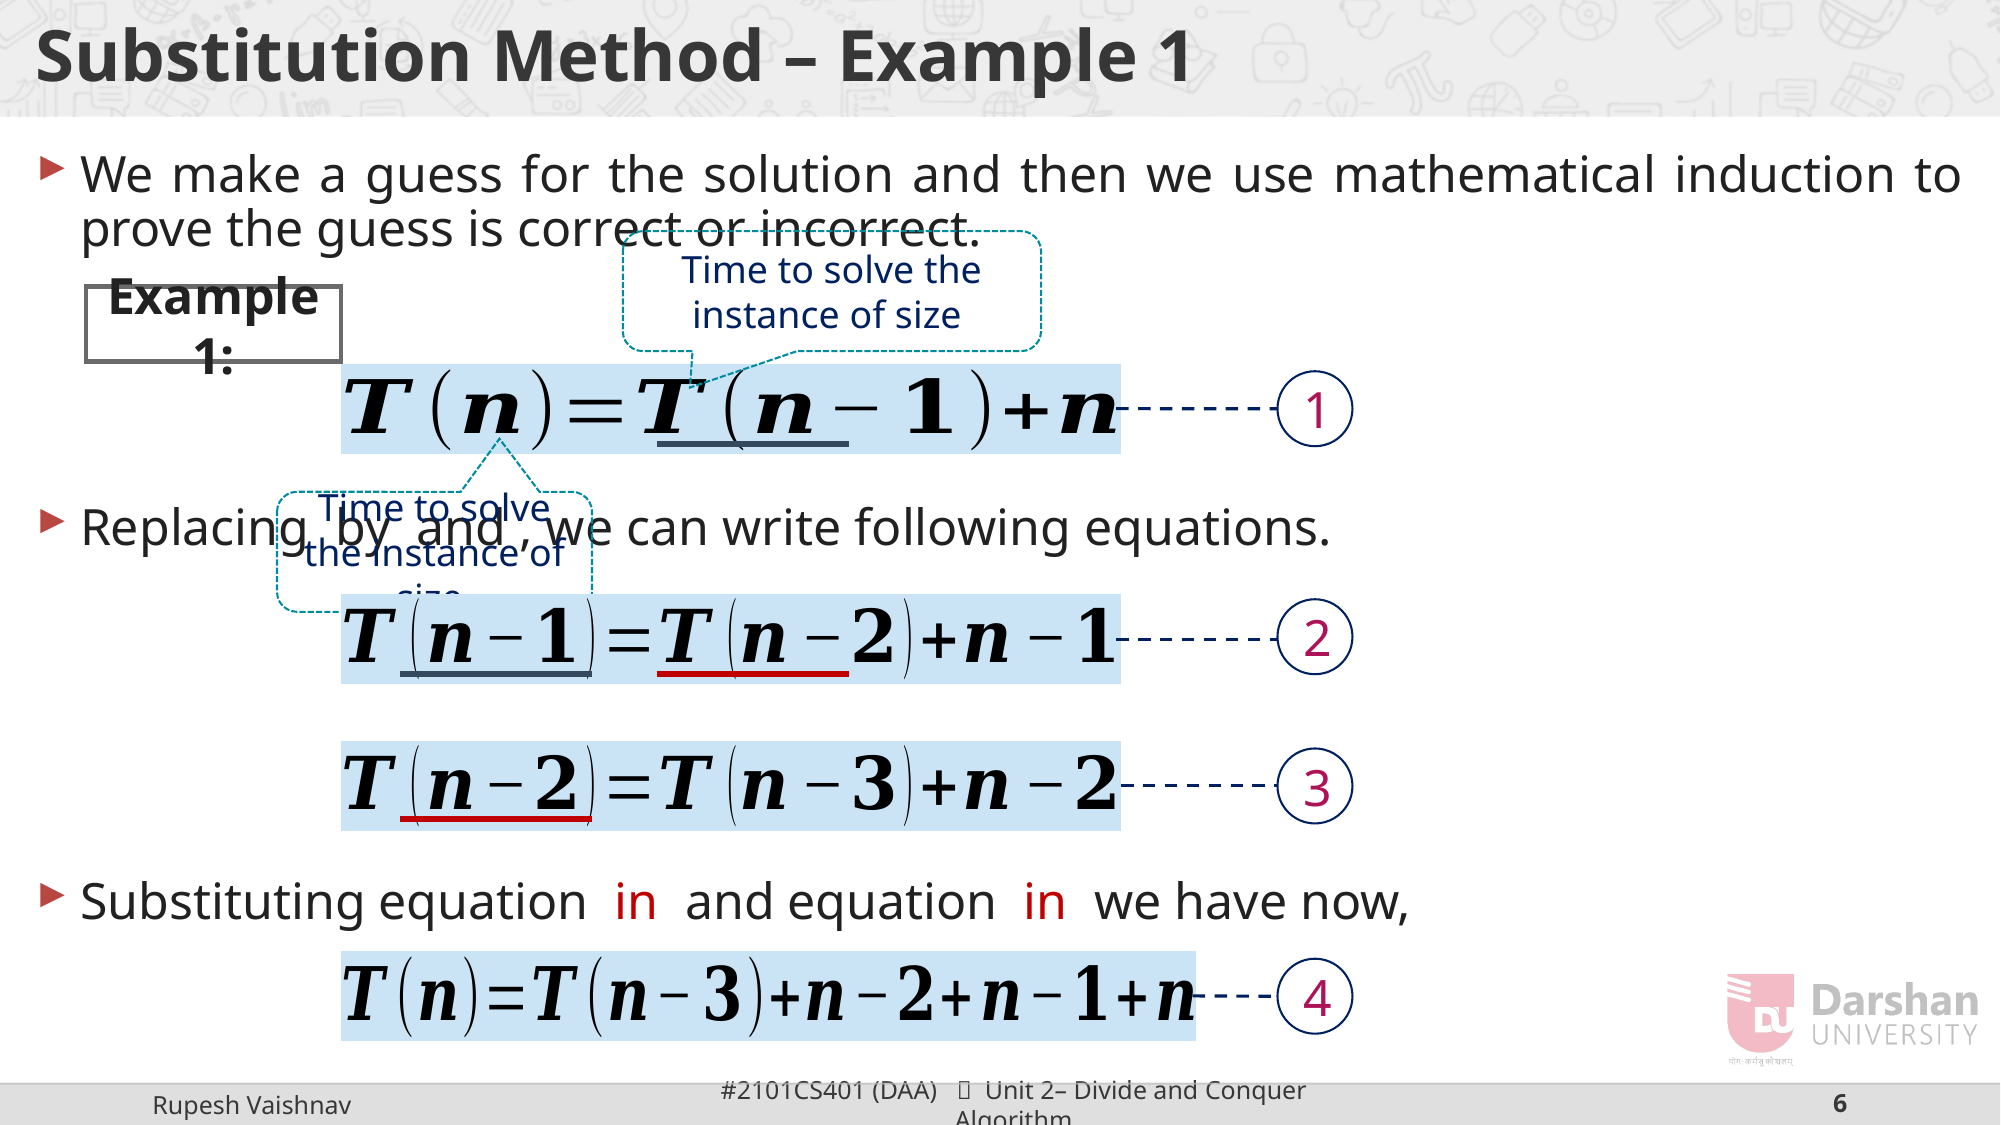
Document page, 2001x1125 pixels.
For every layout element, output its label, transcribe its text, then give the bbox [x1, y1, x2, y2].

text_box 2 [1276, 598, 1354, 676]
text_box 3 [1276, 747, 1354, 825]
title Substitution Method – Example 1 [0, 0, 2000, 117]
text_box 4 [1276, 957, 1354, 1035]
text_box 1 [1276, 370, 1354, 448]
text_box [1724, 972, 1981, 1068]
text_box Example 1: [85, 286, 342, 363]
